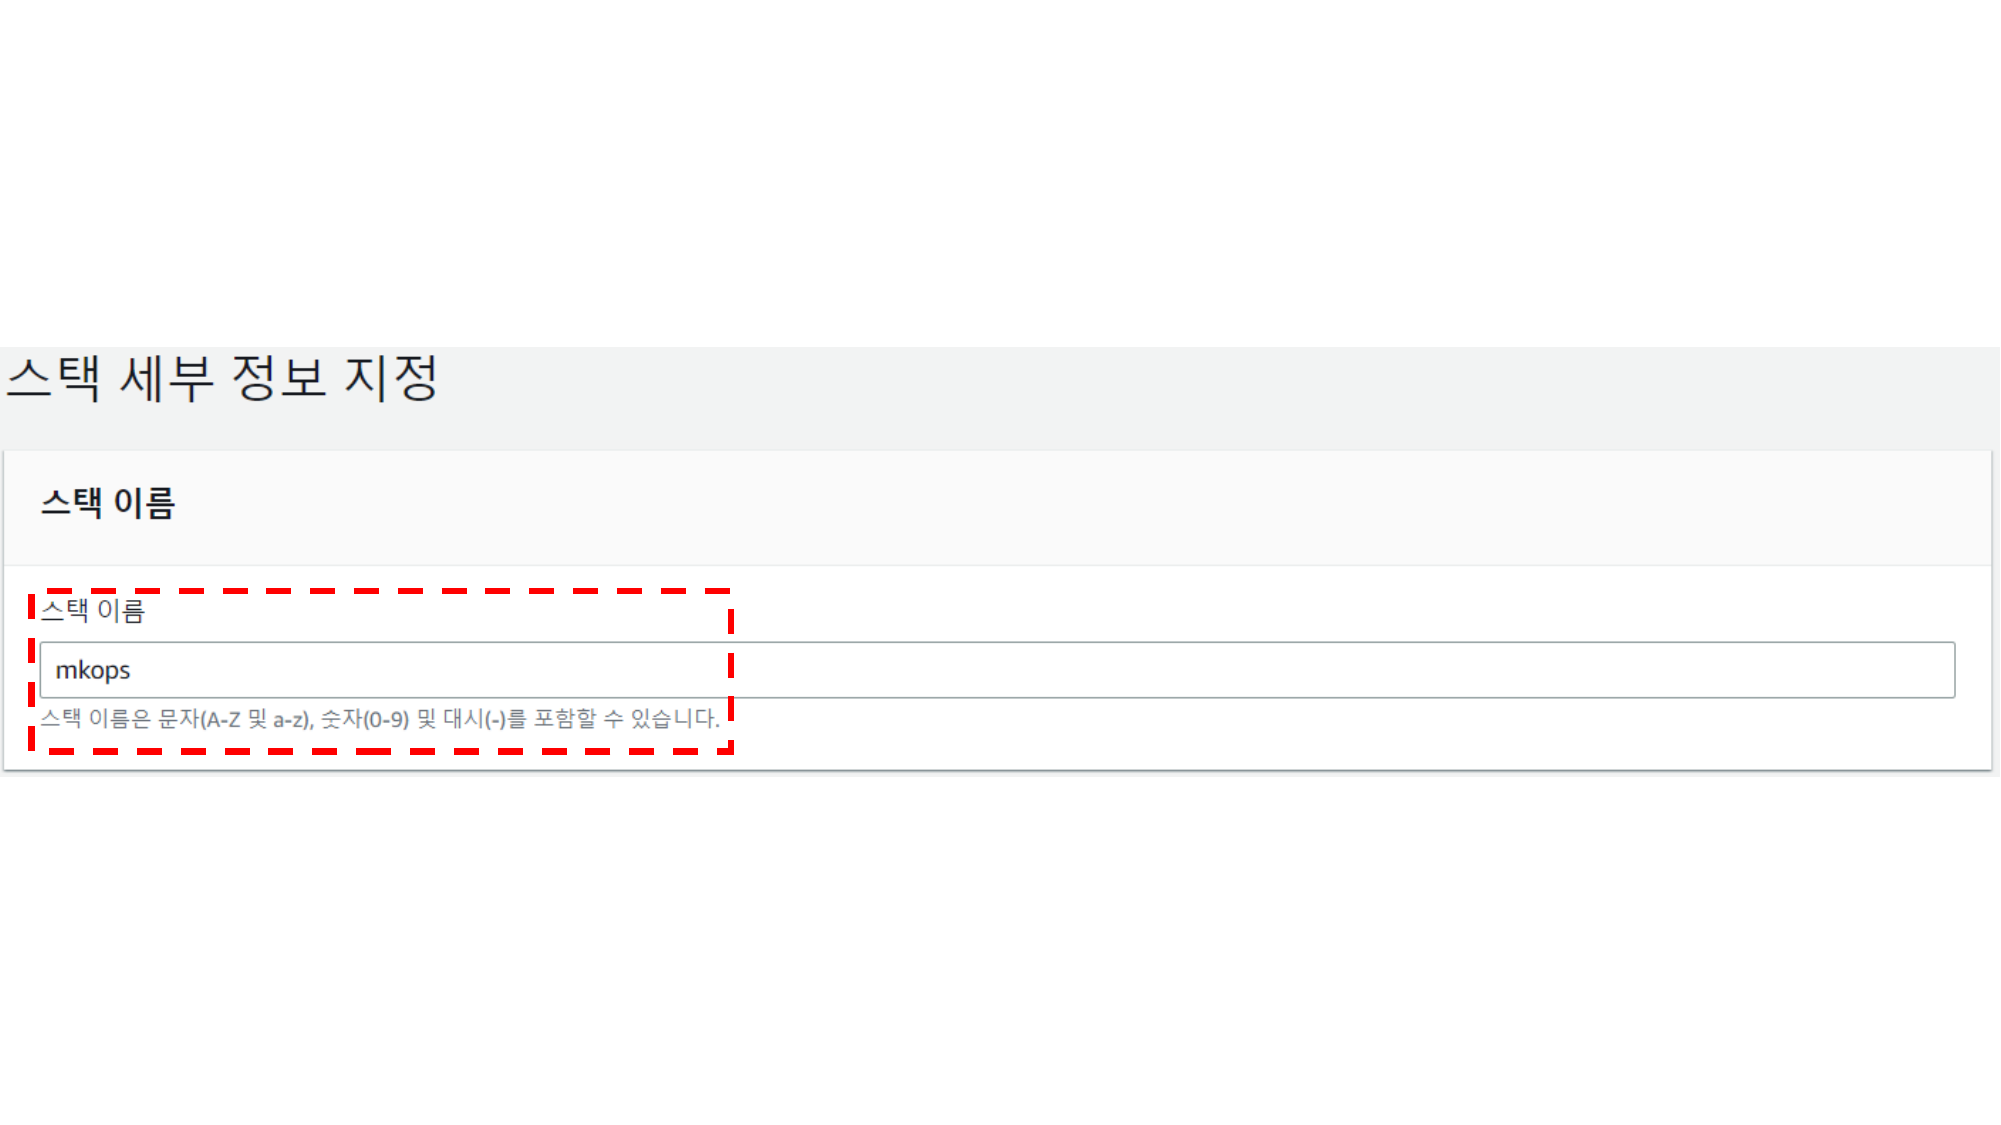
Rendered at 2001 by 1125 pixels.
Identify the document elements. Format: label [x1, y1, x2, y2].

picture [0, 347, 2000, 778]
